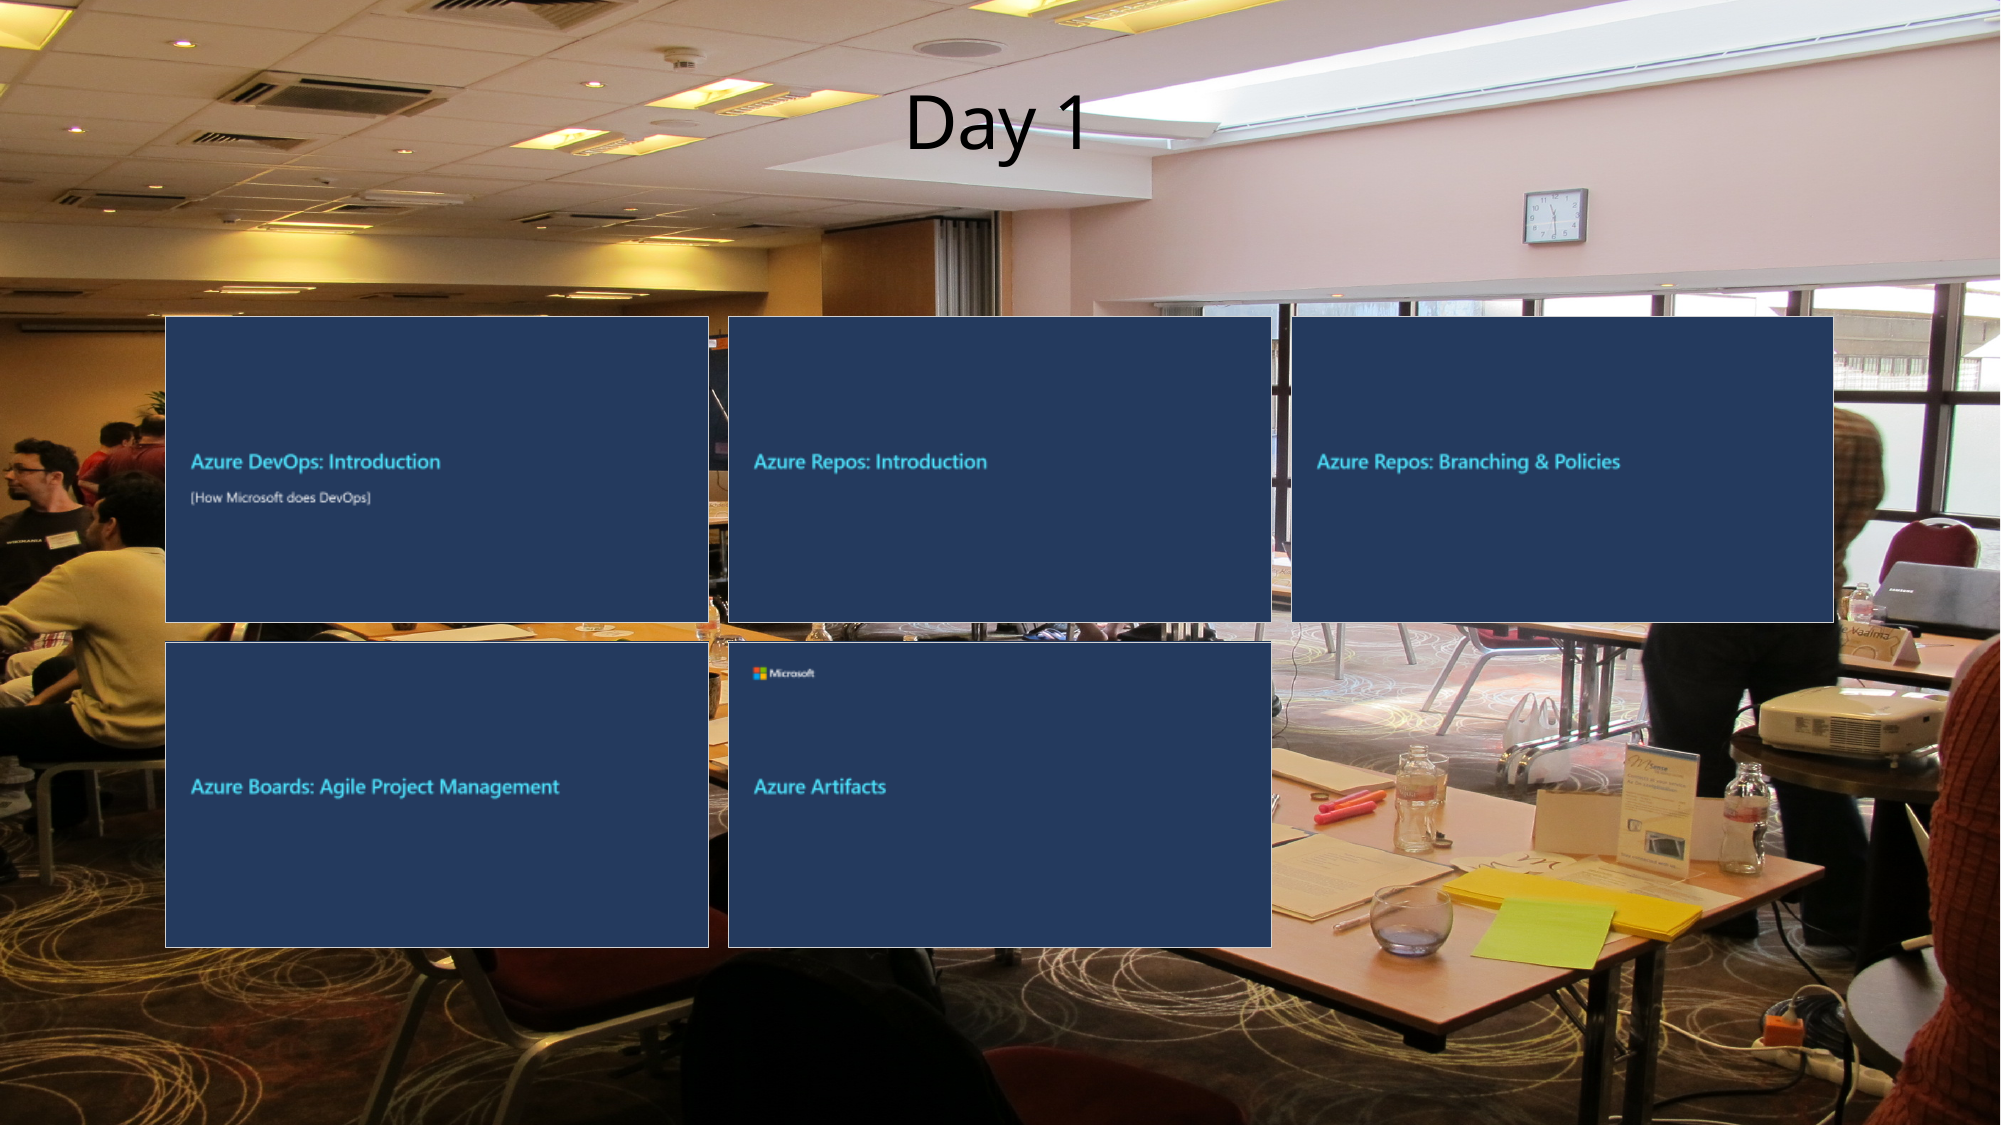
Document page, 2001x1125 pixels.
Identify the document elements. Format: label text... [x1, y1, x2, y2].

picture [0, 0, 2001, 1125]
title Day 1 [96, 75, 1904, 166]
